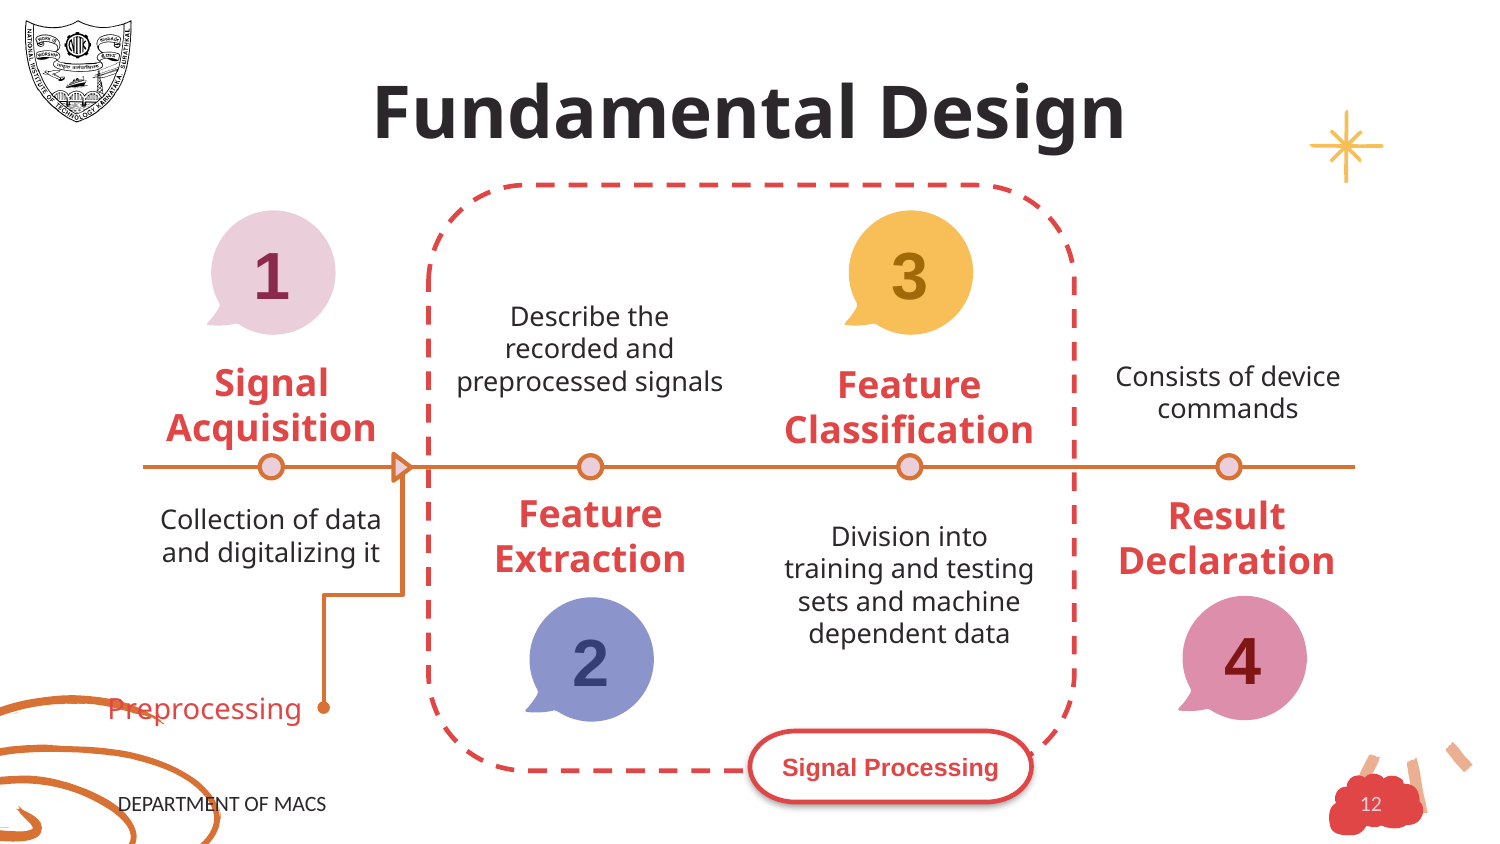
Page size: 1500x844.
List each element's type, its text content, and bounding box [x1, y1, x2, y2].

text_box [391, 474, 400, 483]
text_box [428, 184, 1075, 803]
text_box 12 [1059, 782, 1397, 827]
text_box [245, 551, 480, 631]
text_box Result Declaration [1098, 492, 1356, 583]
text_box [257, 453, 285, 465]
text_box [1217, 474, 1241, 481]
text_box [259, 474, 283, 481]
text_box 4 [1178, 595, 1307, 721]
subtitle Collection of data and digitalizing it [138, 487, 400, 577]
text_box [1347, 773, 1424, 829]
title Fundamental Design [118, 62, 1382, 157]
subtitle Consists of device commands [1080, 344, 1386, 433]
picture [23, 16, 133, 126]
text_box [1215, 453, 1243, 465]
text_box Preprocessing [78, 672, 332, 743]
text_box 1 [207, 210, 336, 335]
text_box [391, 451, 412, 465]
text_box [1330, 827, 1366, 836]
text_box Signal Acquisition [145, 369, 399, 440]
text_box DEPARTMENT OF MACS [103, 782, 441, 827]
